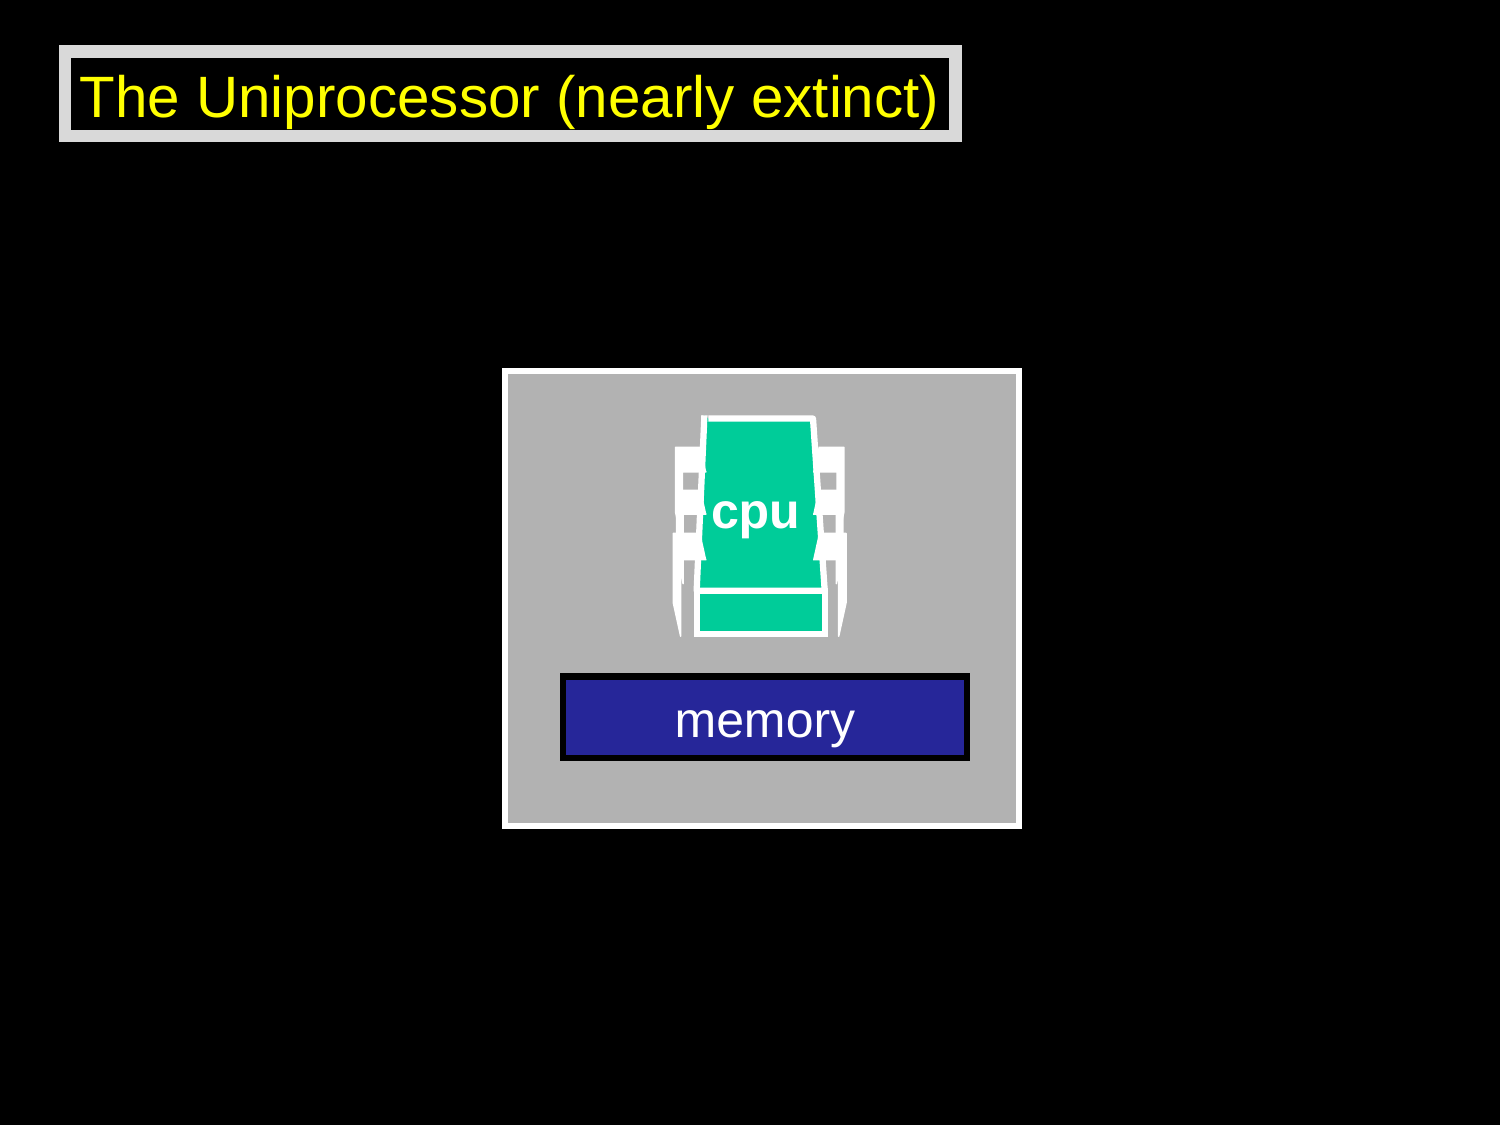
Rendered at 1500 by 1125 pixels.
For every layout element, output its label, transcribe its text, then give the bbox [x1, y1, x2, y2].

text_box The Uniprocessor (nearly extinct) [65, 51, 956, 136]
text_box [504, 371, 1019, 826]
text_box memory [563, 676, 967, 759]
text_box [673, 415, 847, 637]
